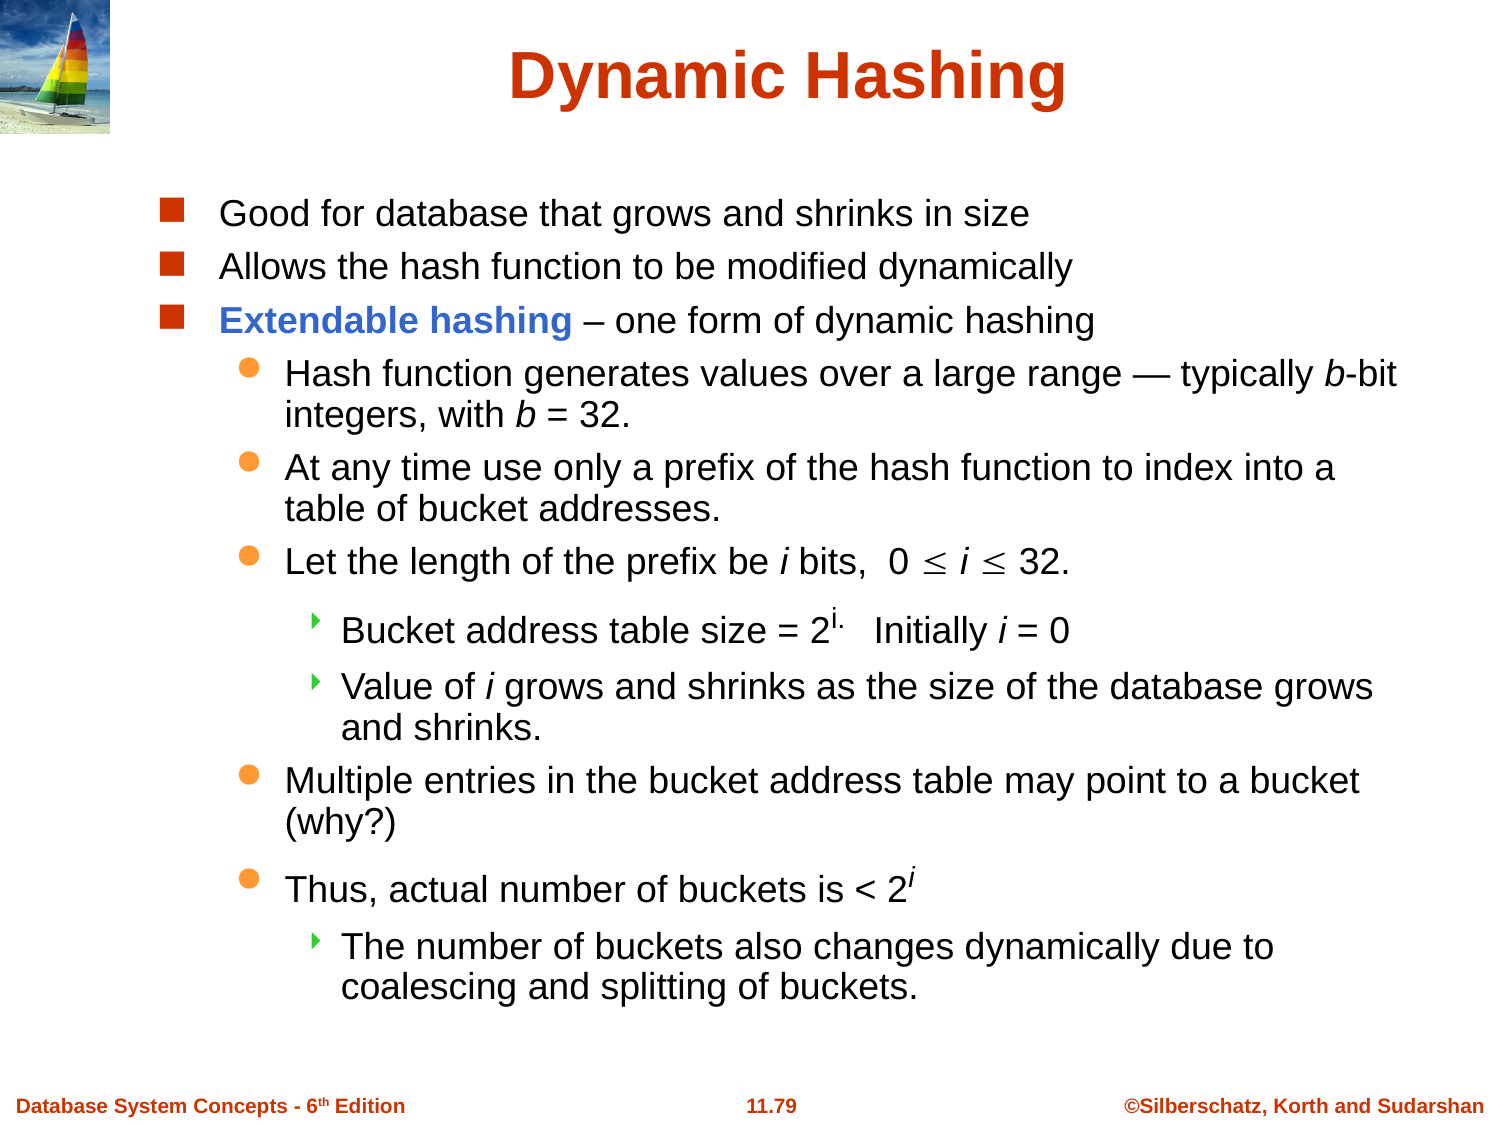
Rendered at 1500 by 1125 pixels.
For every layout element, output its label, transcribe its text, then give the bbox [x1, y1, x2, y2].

list Good for database that grows and shrinks in size Allows the hash function to be modified dynamically Extendable hashing – one form of dynamic hashing Hash function generates values over a large range — typically b-bit integers, with b = 32. At any time use only a prefix of the hash function to index into a table of bucket addresses. Let the length of the prefix be i bits, 0  i  32. Bucket address table size = 2i. Initially i = 0 Value of i grows and shrinks as the size of the database grows and shrinks. Multiple entries in the bucket address table may point to a bucket (why?) Thus, actual number of buckets is < 2i The number of buckets also changes dynamically due to coalescing and splitting of buckets. [147, 186, 1425, 1076]
picture [0, 0, 110, 134]
title Dynamic Hashing [125, 18, 1452, 120]
